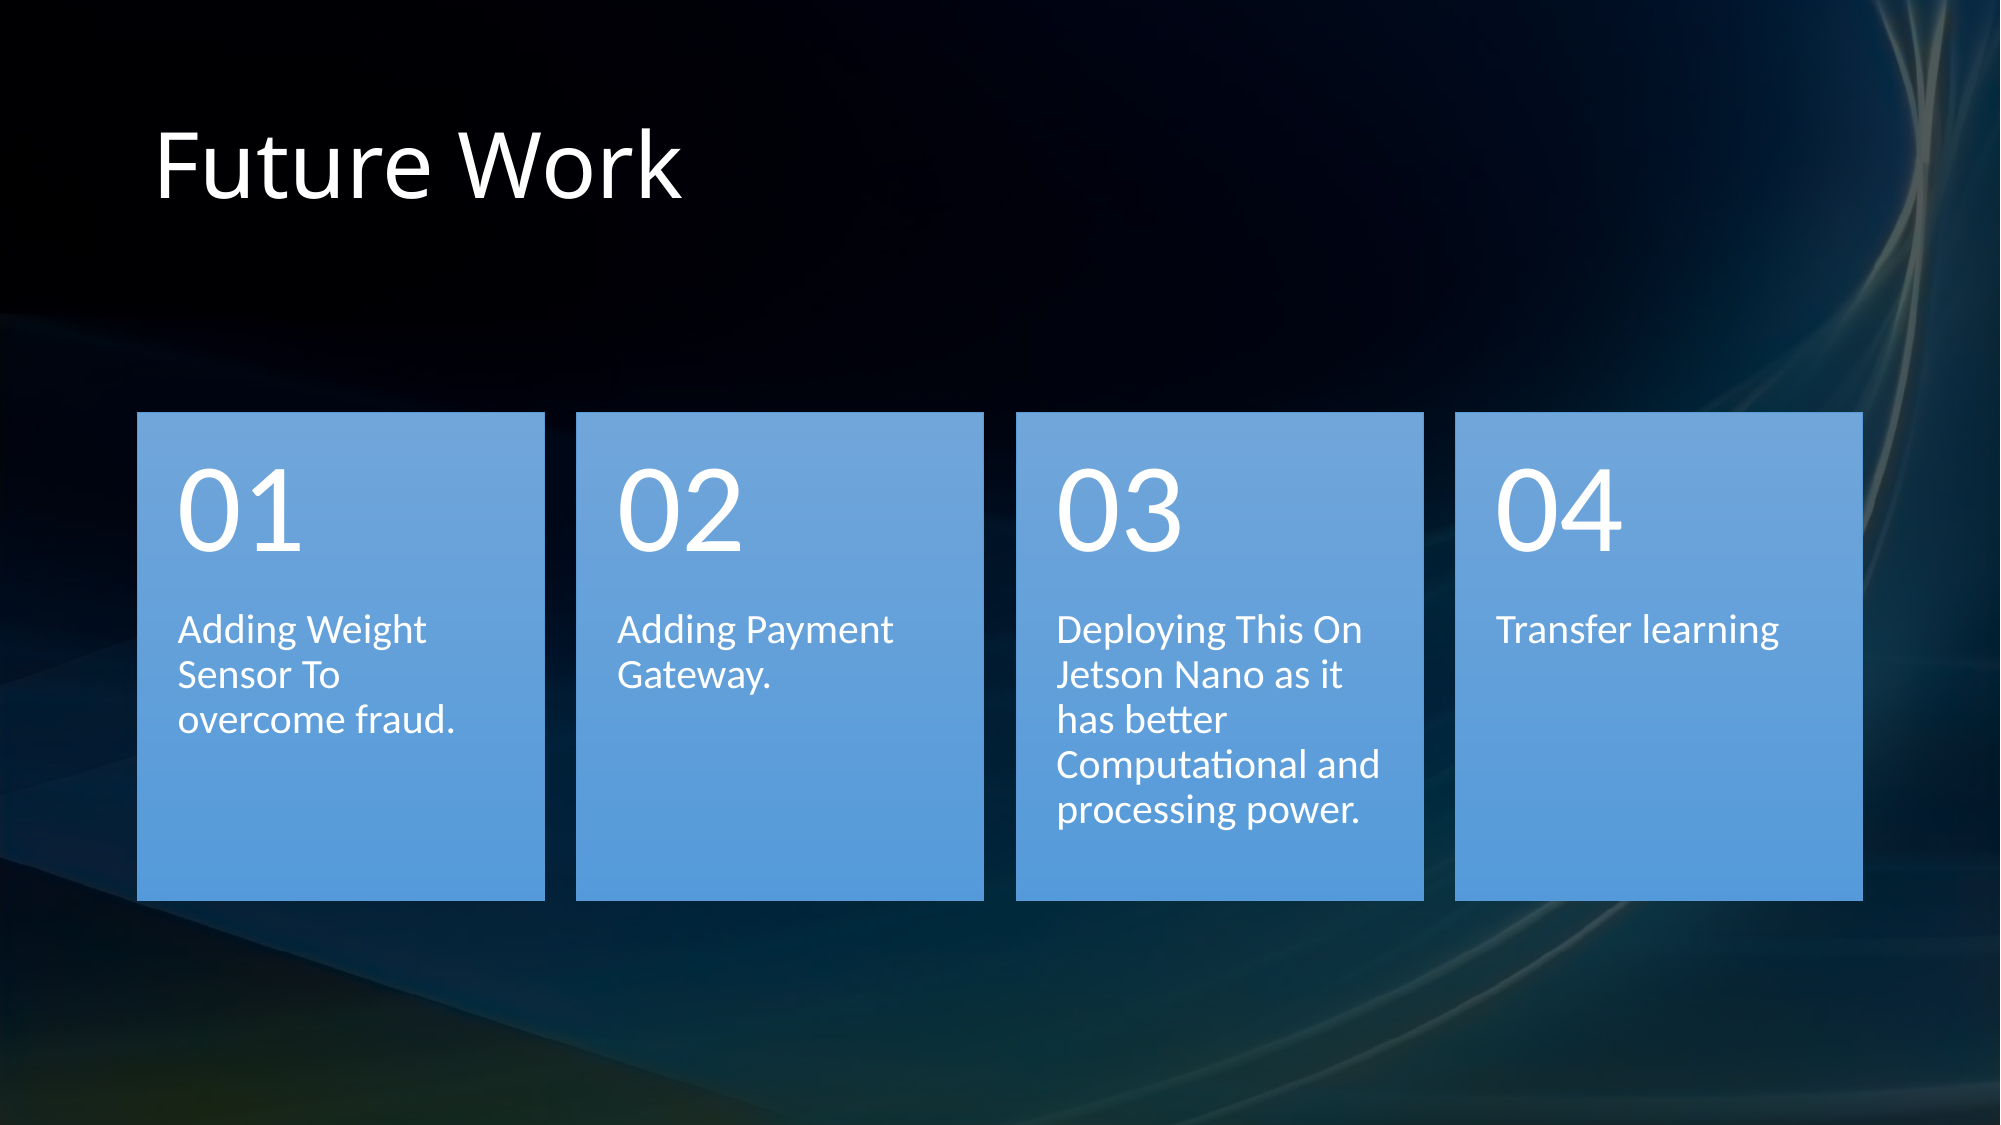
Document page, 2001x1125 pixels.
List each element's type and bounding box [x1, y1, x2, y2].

picture [0, 0, 2000, 1125]
list [137, 299, 1863, 1014]
